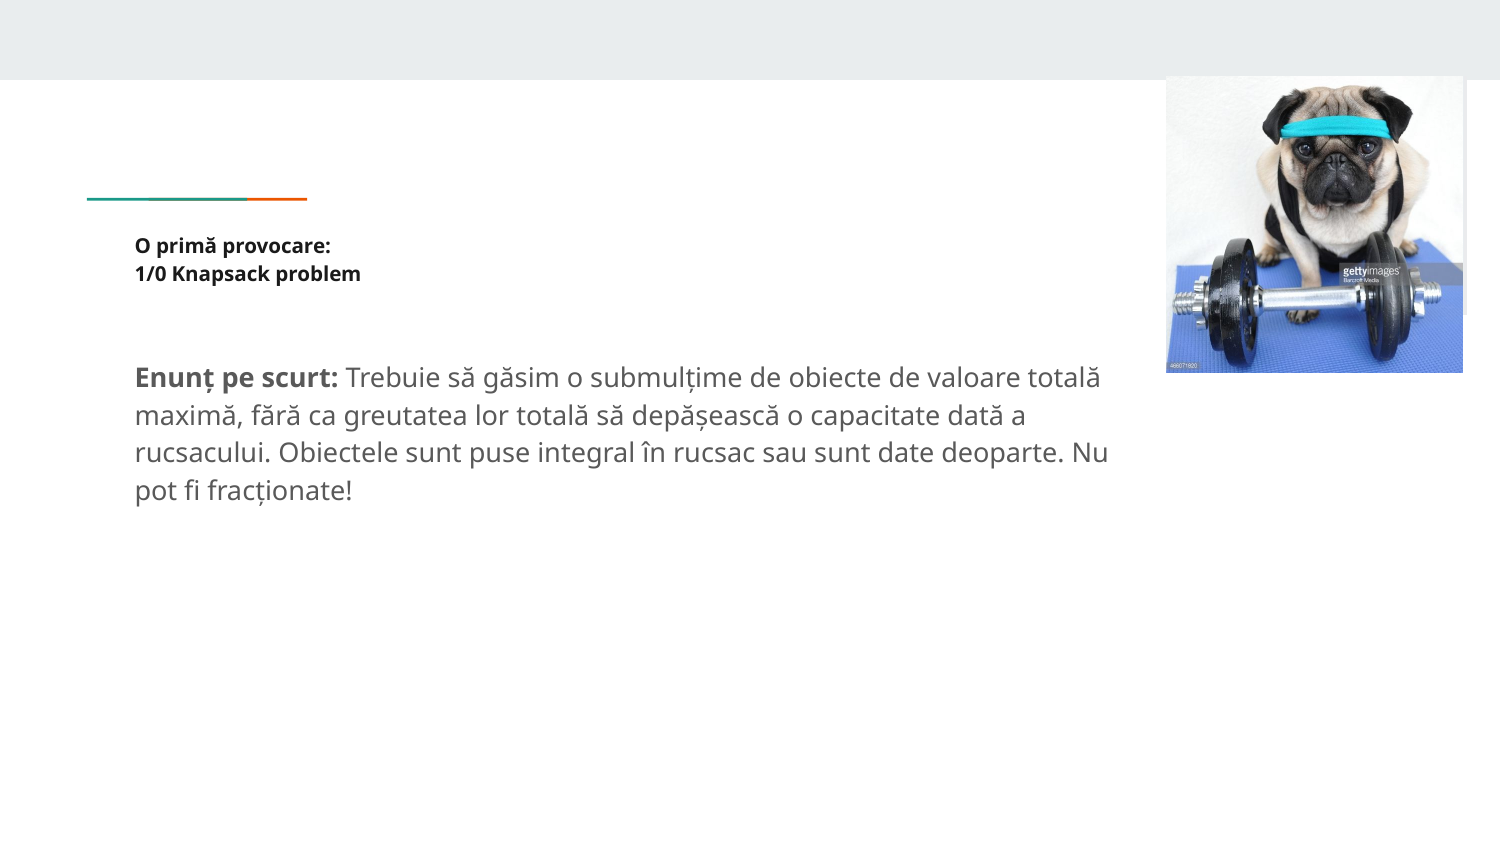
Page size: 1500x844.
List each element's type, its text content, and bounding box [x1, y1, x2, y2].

list Enunț pe scurt: Trebuie să găsim o submulțime de obiecte de valoare totală maximă, fără ca greutatea lor totală să depășească o capacitate dată a rucsacului. Obiectele sunt puse integral în rucsac sau sunt date deoparte. Nu pot fi fracționate! [119, 341, 1167, 448]
title O primă provocare: 1/0 Knapsack problem [119, 216, 1160, 305]
picture [1166, 75, 1467, 373]
